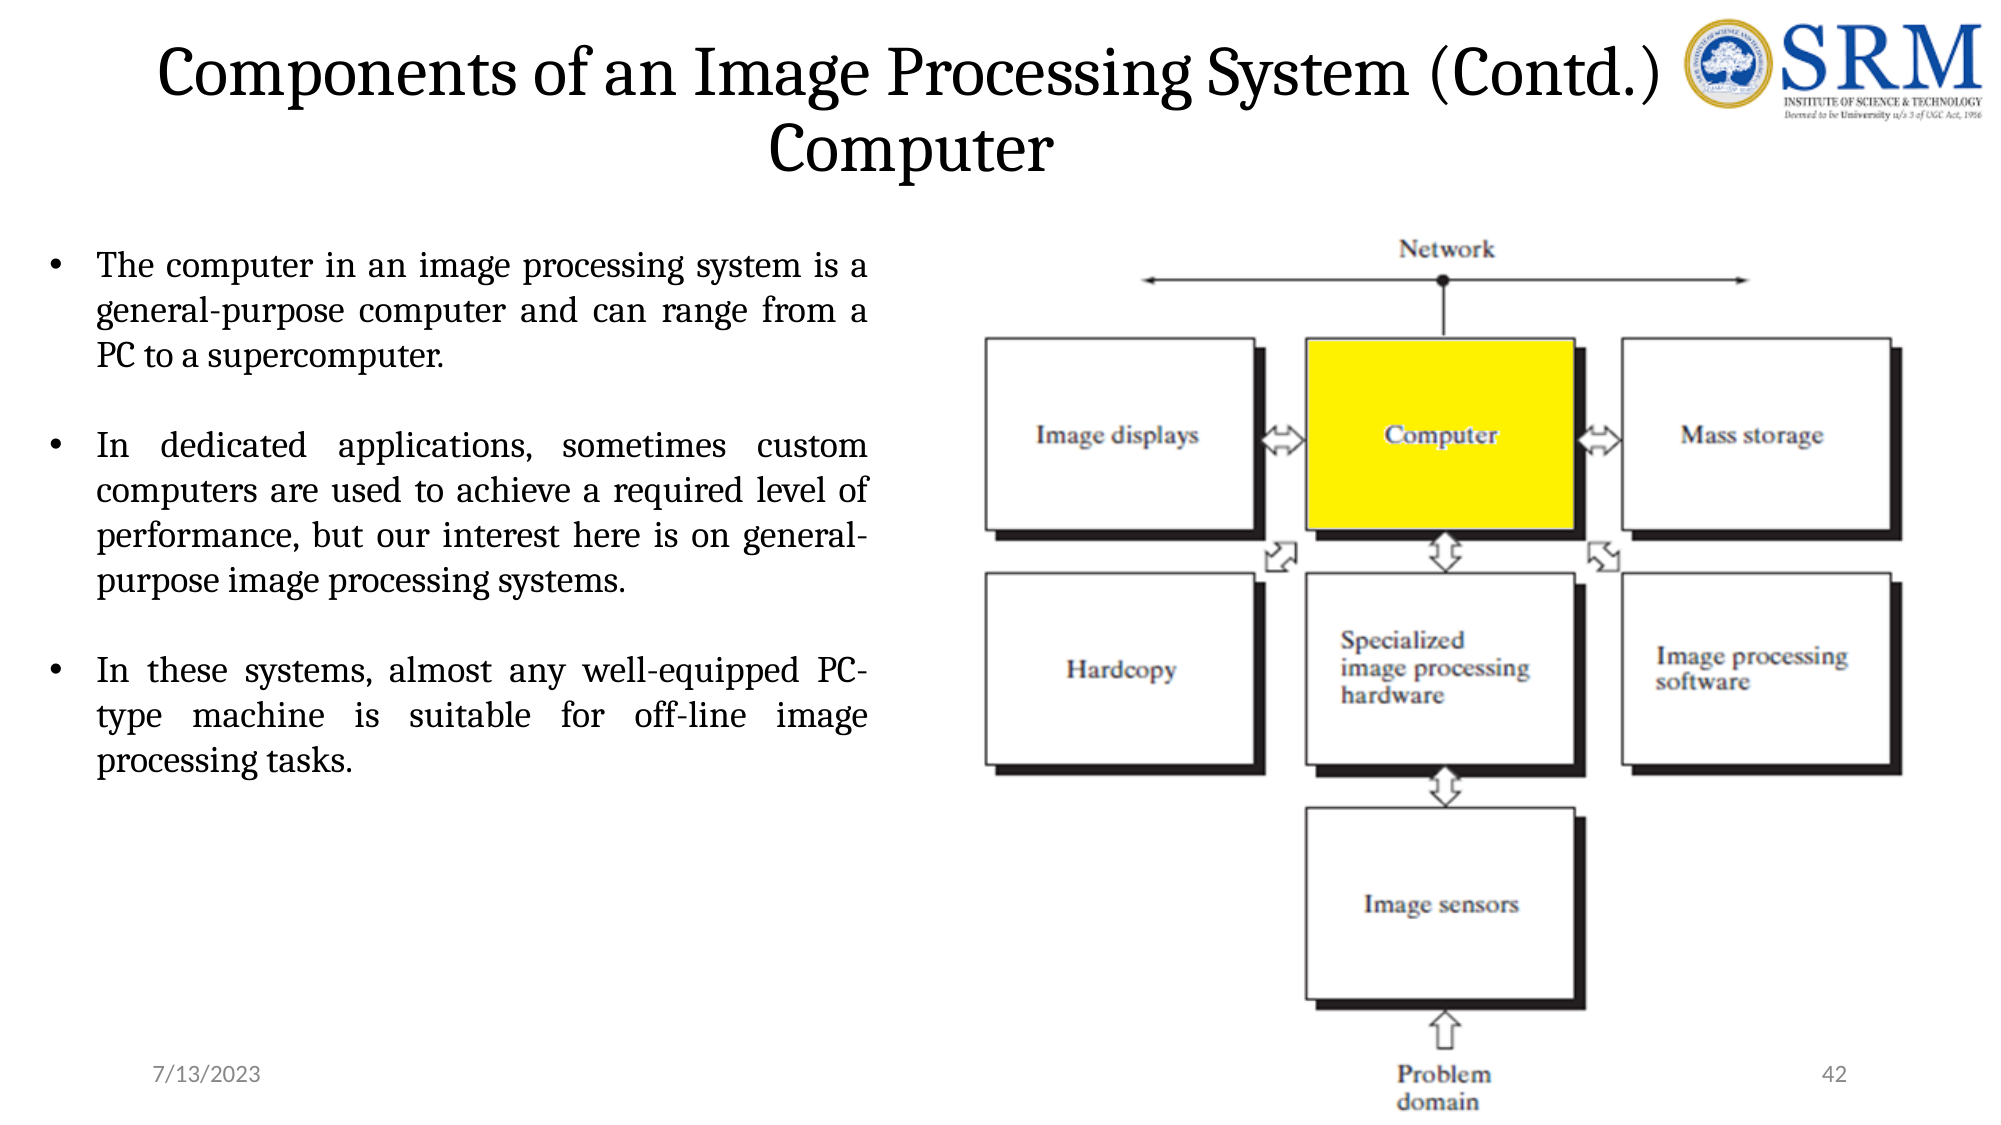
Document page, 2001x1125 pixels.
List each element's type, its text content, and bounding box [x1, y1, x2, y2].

title Components of an Image Processing System (Contd.) Computer [137, 2, 1687, 220]
picture [1687, 3, 2000, 131]
text_box The computer in an image processing system is a general-purpose computer and can range from a PC to a supercomputer. In dedicated applications, sometimes custom computers are used to achieve a required level of performance, but our interest here is on general-purpose image processing systems. In these systems, almost any well-equipped PC-type machine is suitable for off-line image processing tasks. [34, 232, 885, 788]
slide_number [137, 1042, 588, 1103]
picture [961, 225, 1920, 1125]
